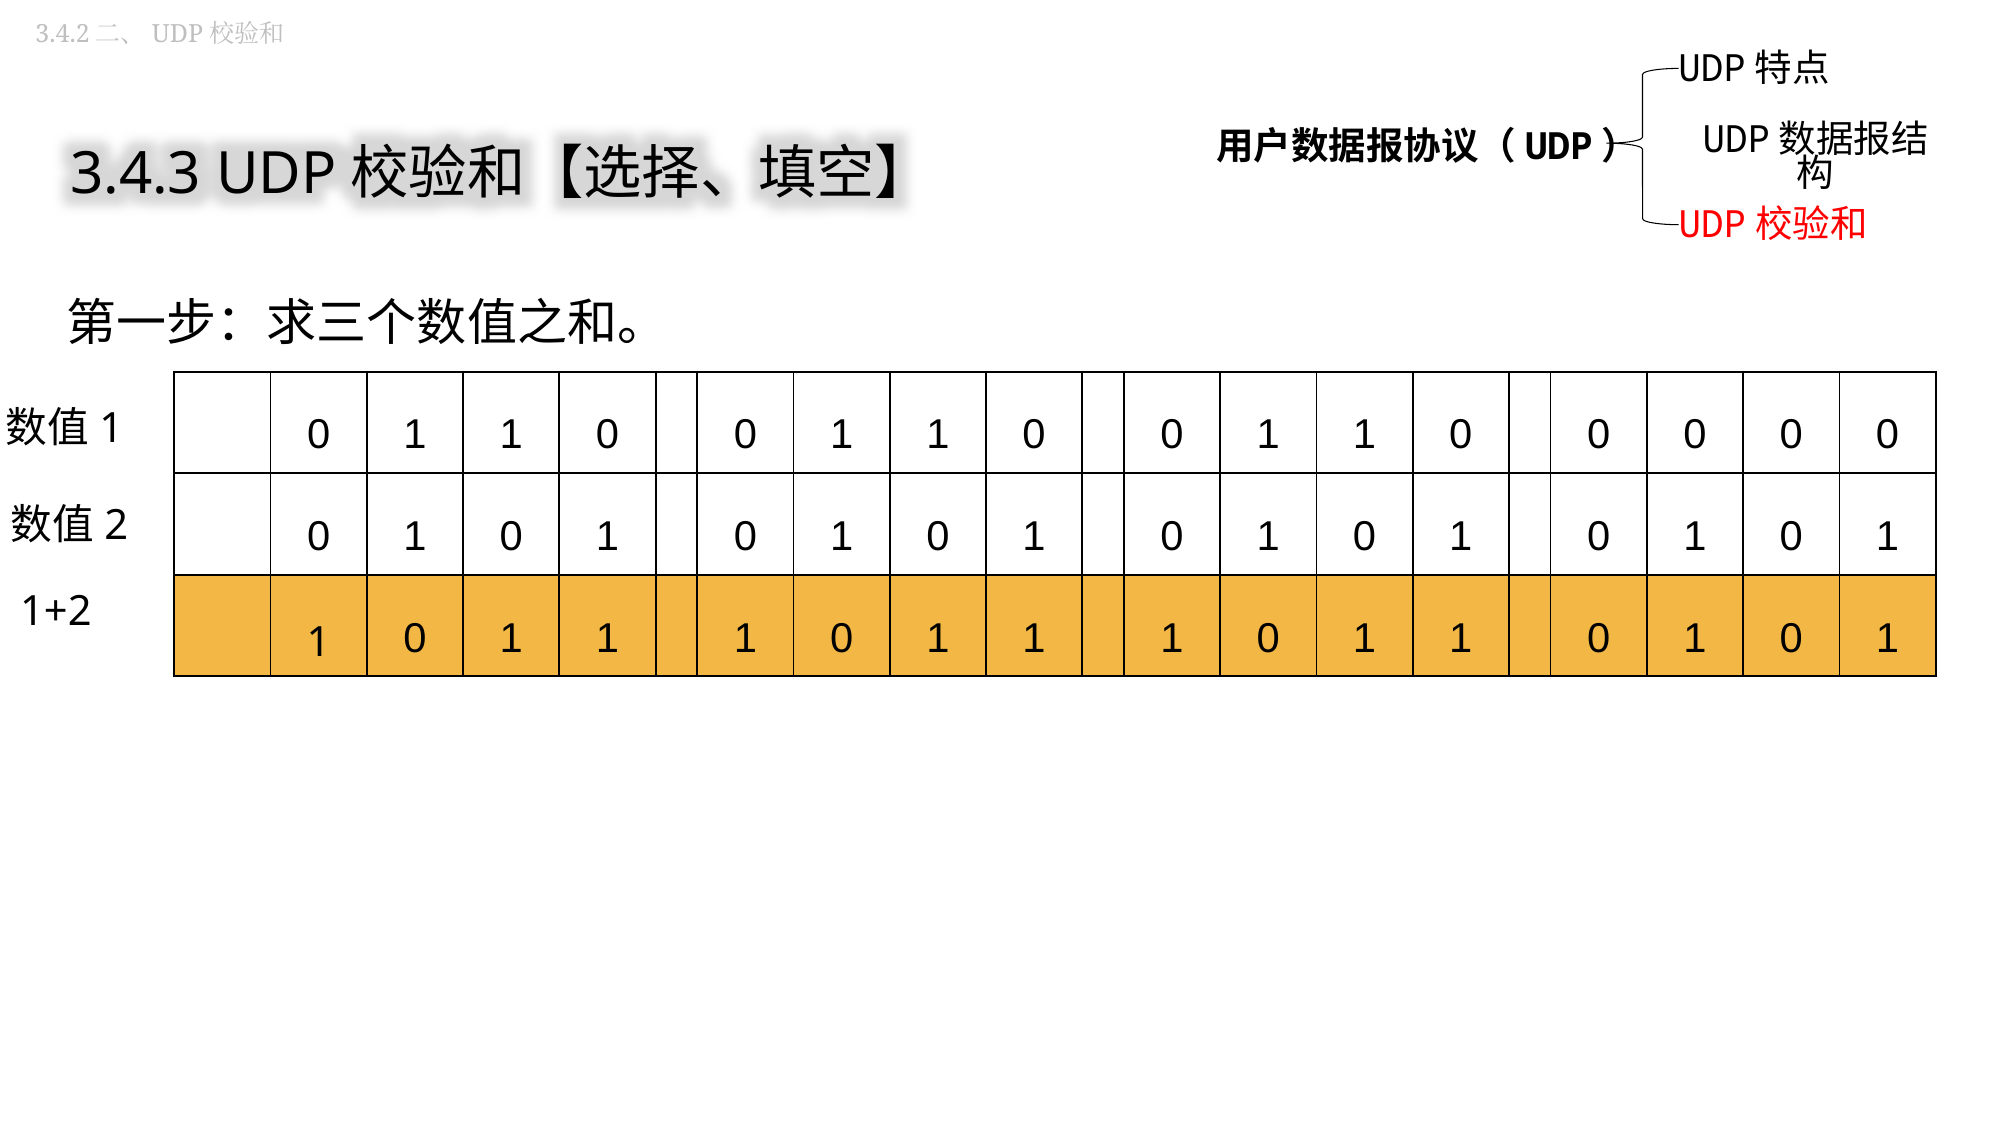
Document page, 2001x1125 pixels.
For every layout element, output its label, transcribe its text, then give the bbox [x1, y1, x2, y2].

table_cell 0 [794, 576, 889, 675]
table_header [1083, 373, 1123, 472]
table_header [657, 373, 696, 472]
text_box 第一步：求三个数值之和。 [52, 253, 649, 359]
table_header [1510, 373, 1550, 472]
table_cell [175, 576, 270, 675]
table_header 0 [271, 373, 366, 472]
table_cell 1 [1125, 576, 1219, 675]
table_header 0 [1744, 373, 1839, 472]
table_header 0 [560, 373, 655, 472]
table_cell [1083, 474, 1123, 574]
table_header 0 [1551, 373, 1646, 472]
table_header 1 [368, 373, 462, 472]
text_box 数值2 [0, 490, 144, 556]
table_cell 1 [987, 576, 1081, 675]
table_cell 1 [1414, 576, 1508, 675]
table_header 1 [794, 373, 889, 472]
table_cell 1 [891, 576, 985, 675]
table_cell [1510, 474, 1550, 574]
table_header 0 [1125, 373, 1219, 472]
table_cell [1083, 576, 1123, 675]
text_box 数值1 [0, 393, 138, 459]
table_header 0 [1840, 373, 1935, 472]
table_header 1 [1317, 373, 1412, 472]
text_box 3.4.3 UDP校验和【选择、填空】 [52, 74, 1056, 231]
text_box 3.4.2二、UDP校验和 [20, 10, 299, 55]
table_header 0 [1648, 373, 1742, 472]
table_cell 0 [1551, 576, 1646, 675]
table_cell 1 [1648, 576, 1742, 675]
table_cell 1 [464, 576, 558, 675]
table_cell 1 [1840, 576, 1935, 675]
table_cell 1 [560, 576, 655, 675]
table_cell 1 [560, 474, 655, 574]
table_cell 0 [1125, 474, 1219, 574]
table_cell 0 [464, 474, 558, 574]
table_cell 1 [1414, 474, 1508, 574]
table_cell 0 [368, 576, 462, 675]
table_cell 1 [368, 474, 462, 574]
table_cell [657, 576, 696, 675]
table_cell 0 [1221, 576, 1316, 675]
table_cell 1 [698, 576, 793, 675]
table_cell 1 [987, 474, 1081, 574]
table_cell 1 [1840, 474, 1935, 574]
table_header 0 [698, 373, 793, 472]
table_cell 0 [1744, 474, 1839, 574]
table_cell [657, 474, 696, 574]
table_cell 1 [1317, 576, 1412, 675]
text_box 1+2 [5, 576, 107, 642]
table_cell 1 [1221, 474, 1316, 574]
table_cell 0 [698, 474, 793, 574]
table_cell 1 [1648, 474, 1742, 574]
table_header 1 [1221, 373, 1316, 472]
table_header 0 [1414, 373, 1508, 472]
table_cell 0 [271, 474, 366, 574]
table_cell 1 [794, 474, 889, 574]
table_cell 0 [1551, 474, 1646, 574]
table_cell [175, 474, 270, 574]
table_header [175, 373, 270, 472]
table_header 0 [987, 373, 1081, 472]
table_cell 0 [1317, 474, 1412, 574]
table_header 1 [464, 373, 558, 472]
table_cell 0 [891, 474, 985, 574]
table_cell 0 [1744, 576, 1839, 675]
table_cell 1 [271, 576, 366, 675]
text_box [1212, 48, 1959, 254]
table_cell [1510, 576, 1550, 675]
table_header 1 [891, 373, 985, 472]
